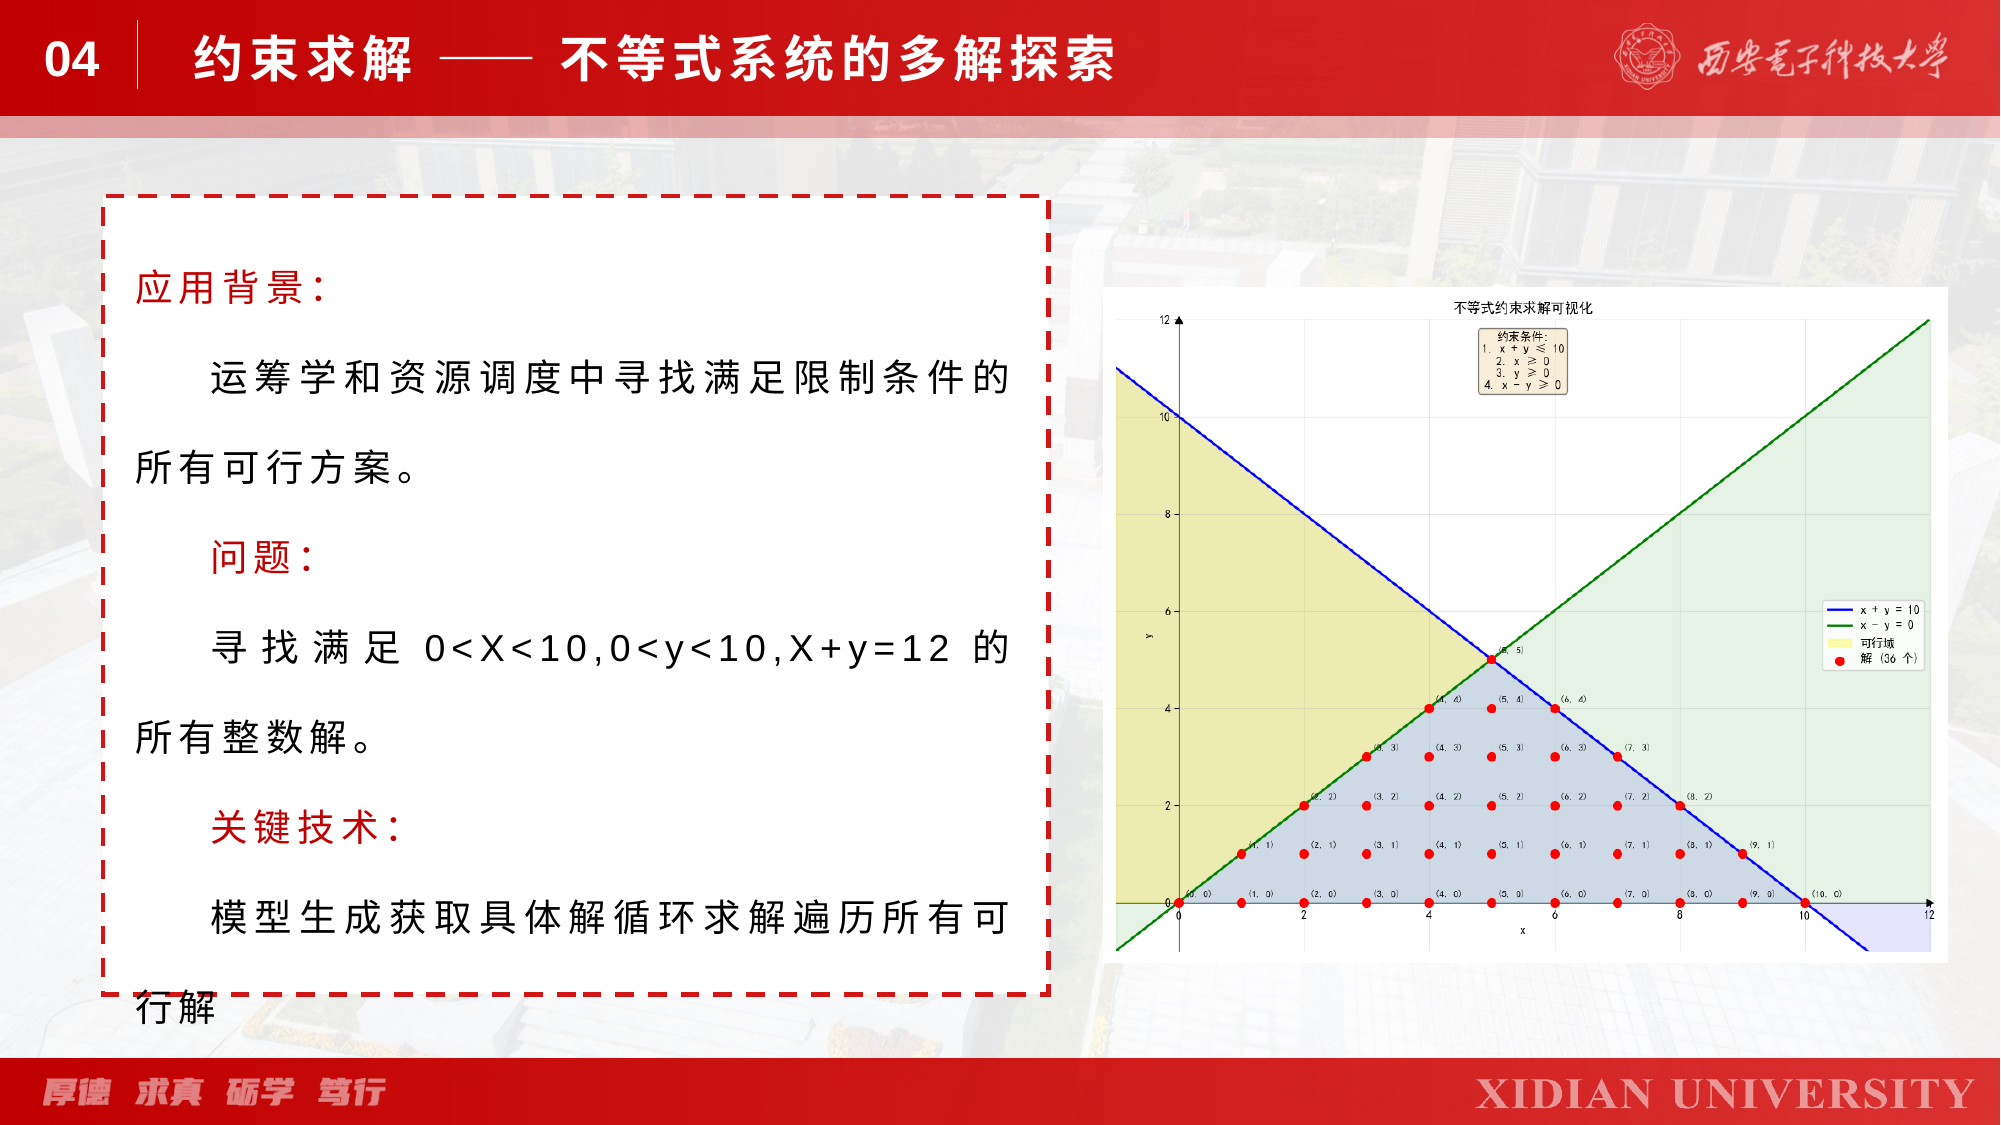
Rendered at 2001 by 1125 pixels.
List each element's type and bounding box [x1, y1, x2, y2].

text_box [0, 0, 2000, 1125]
text_box [21, 22, 1975, 1125]
picture [1103, 287, 1948, 963]
